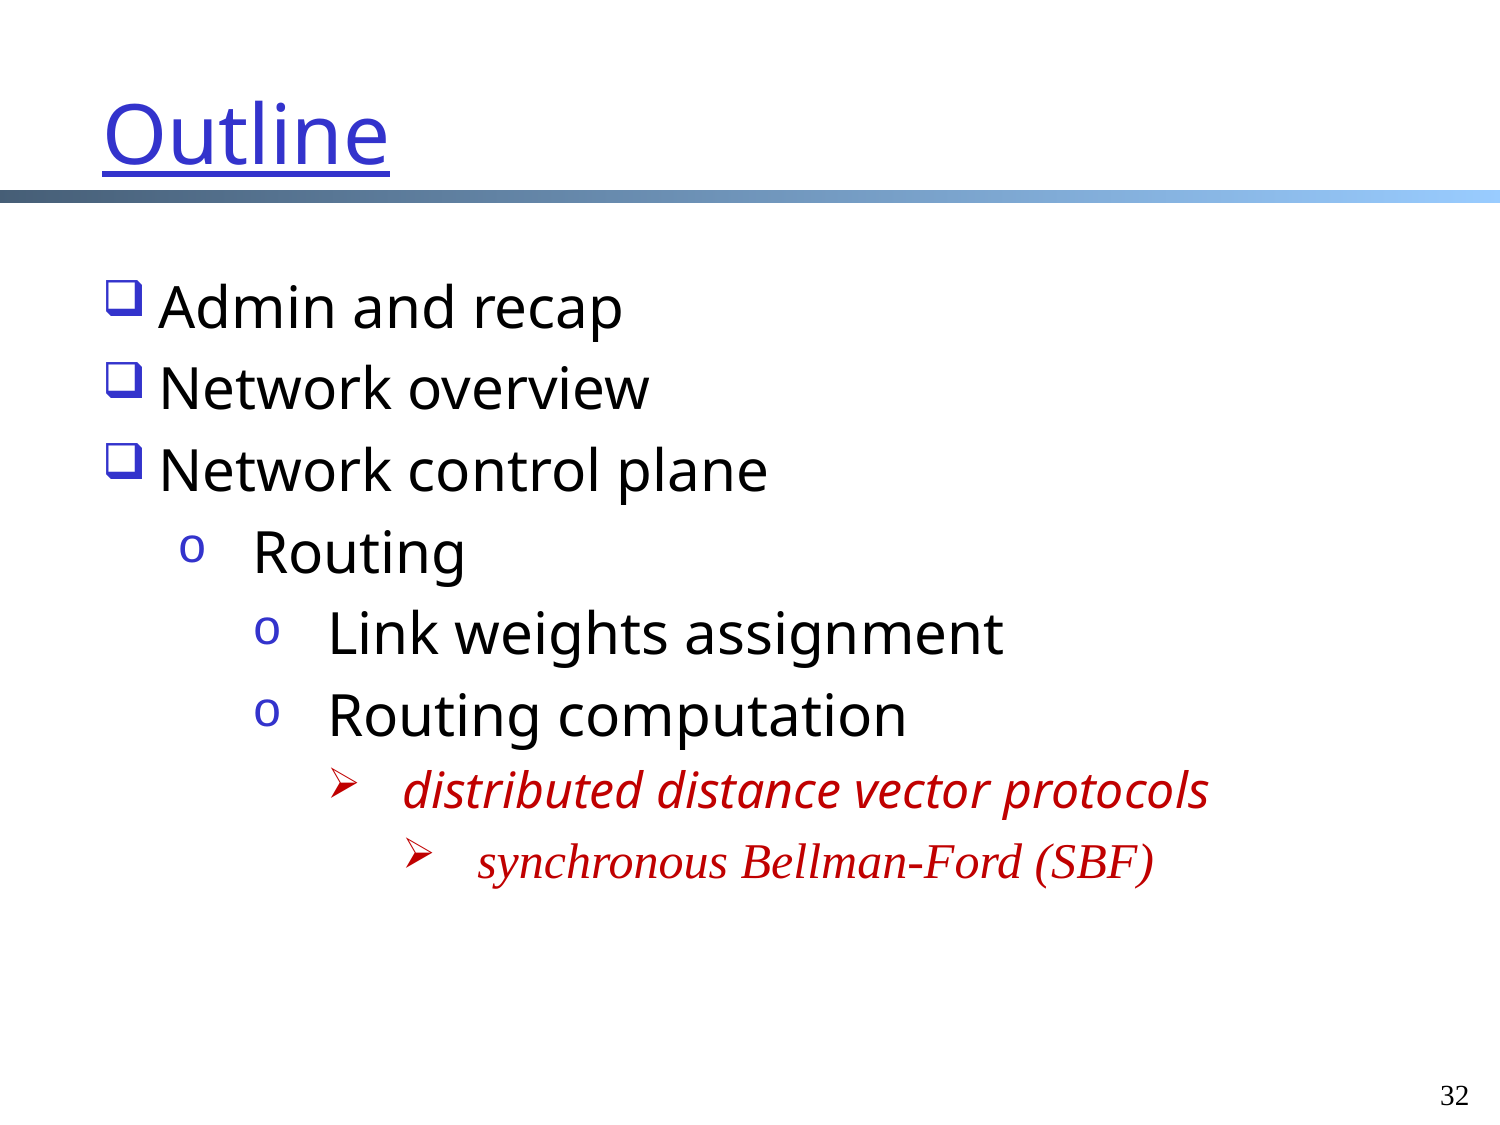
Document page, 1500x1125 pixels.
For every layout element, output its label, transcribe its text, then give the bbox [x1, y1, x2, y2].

slide_number 32 [1424, 1068, 1500, 1125]
text_box Admin and recap Network overview Network control plane Routing Link weights assignment Routing computation distributed distance vector protocols synchronous Bellman-Ford (SBF) [87, 262, 1413, 1047]
text_box Outline [87, 37, 1404, 225]
